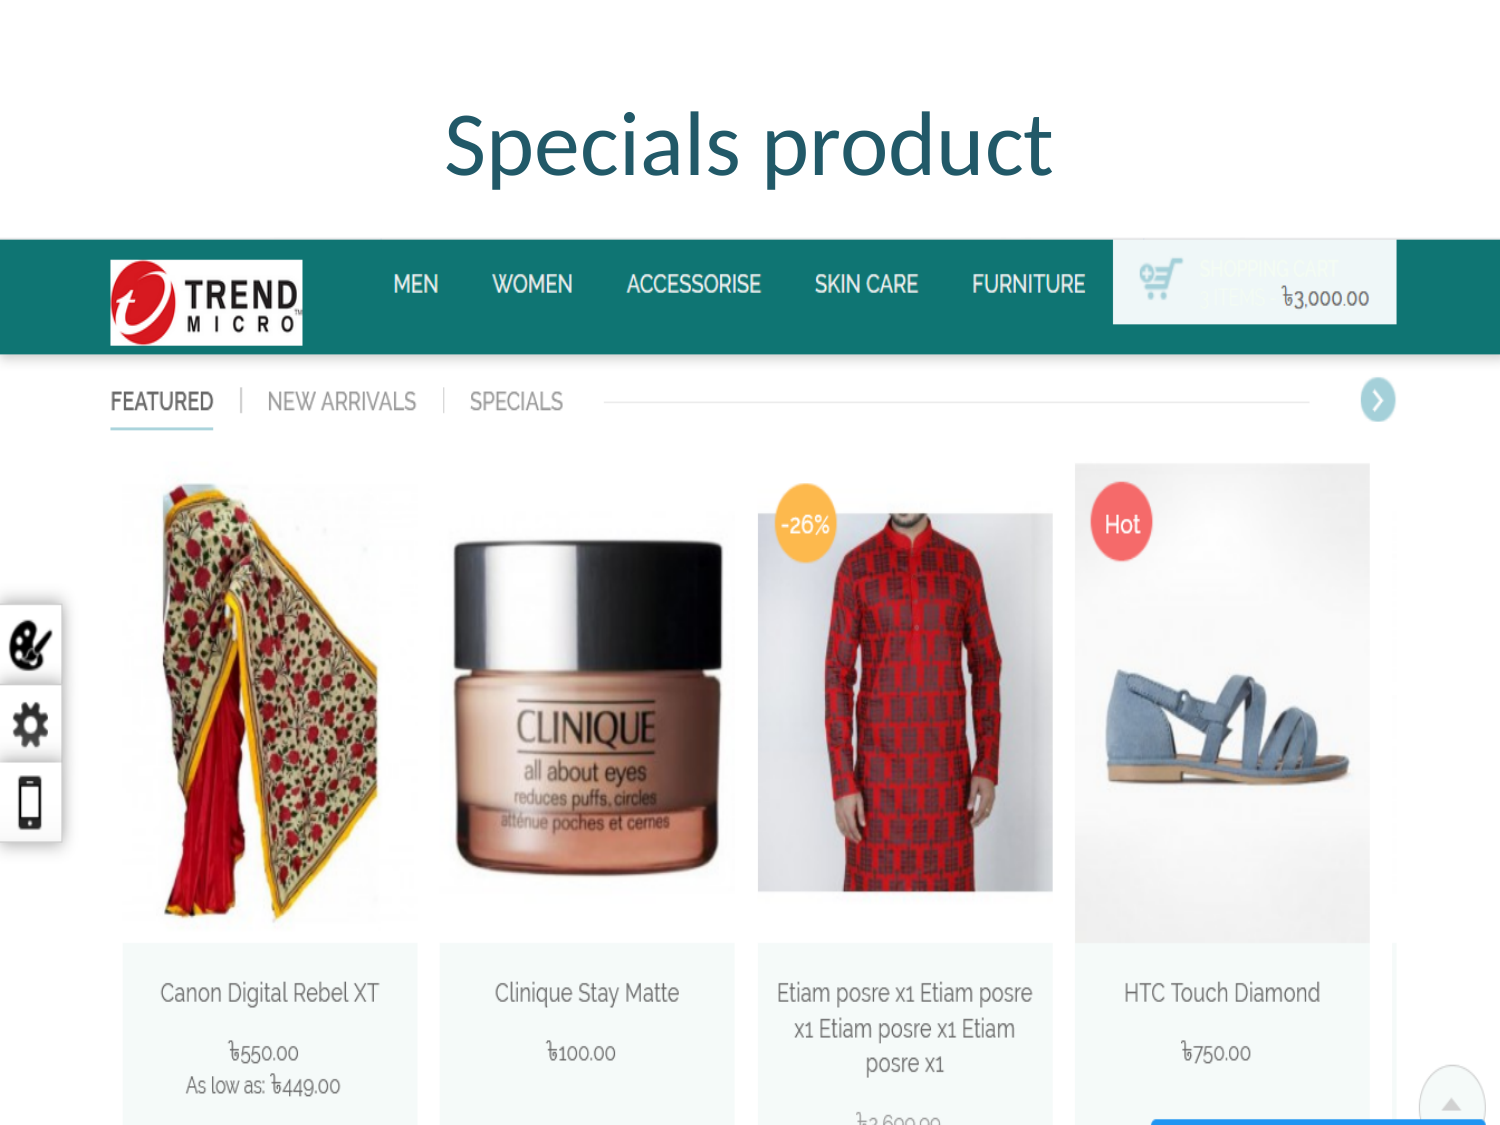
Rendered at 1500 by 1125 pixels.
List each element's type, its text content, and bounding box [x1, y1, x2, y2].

title Specials product [75, 45, 1425, 233]
picture [0, 237, 1500, 1125]
